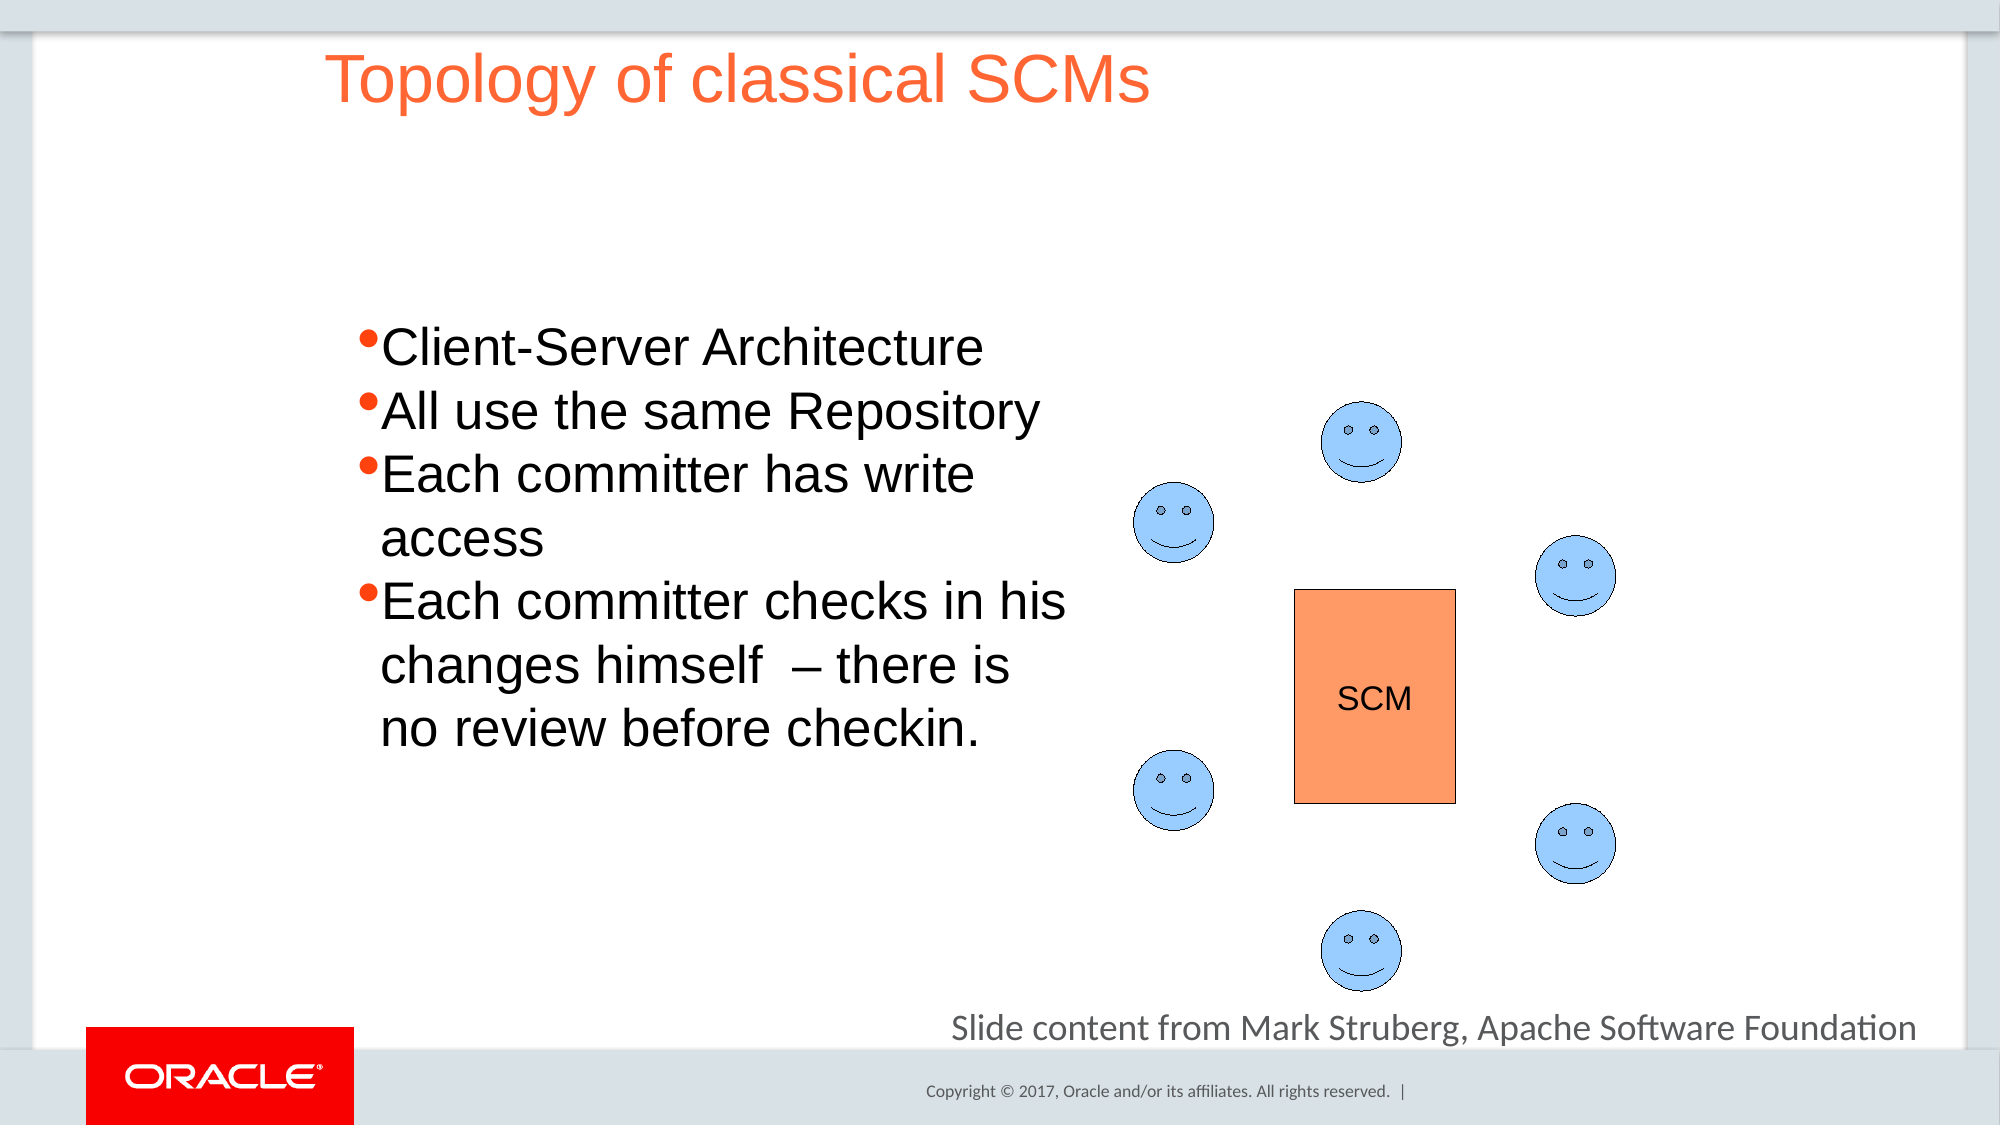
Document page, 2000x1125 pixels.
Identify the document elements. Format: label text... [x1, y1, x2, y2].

text_box Slide content from Mark Struberg, Apache Software Foundation [951, 1008, 2000, 1125]
text_box Topology of classical SCMs [324, 36, 1675, 113]
text_box Client-Server Architecture All use the same Repository Each committer has write access Each committer checks in his changes himself – there is no review before checkin. [359, 312, 1080, 1022]
picture [86, 1027, 354, 1125]
text_box SCM [1294, 589, 1456, 804]
text_box [1321, 910, 1402, 992]
text_box [1321, 401, 1402, 483]
text_box [1133, 482, 1214, 563]
text_box [1535, 535, 1616, 617]
text_box [1133, 750, 1214, 831]
text_box [1535, 803, 1616, 884]
